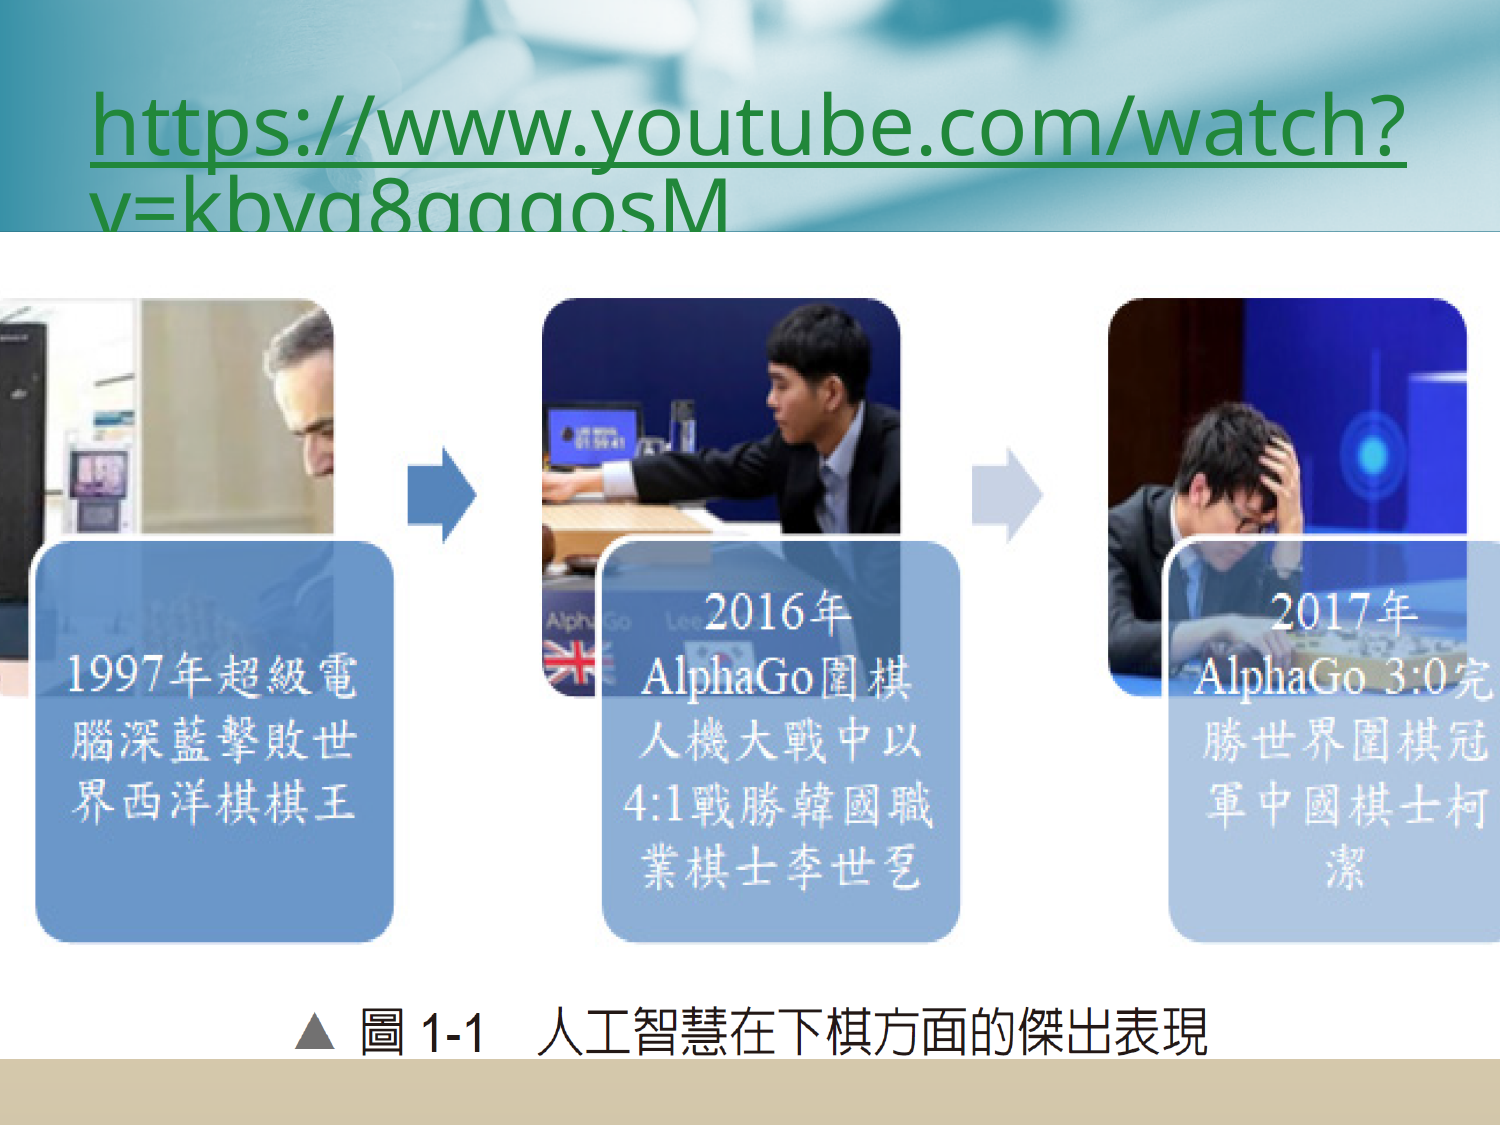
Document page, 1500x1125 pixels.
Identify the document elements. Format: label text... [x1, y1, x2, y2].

title https://www.youtube.com/watch?v=kbyg8qqqosM [75, 24, 1425, 231]
picture [0, 232, 1500, 1059]
